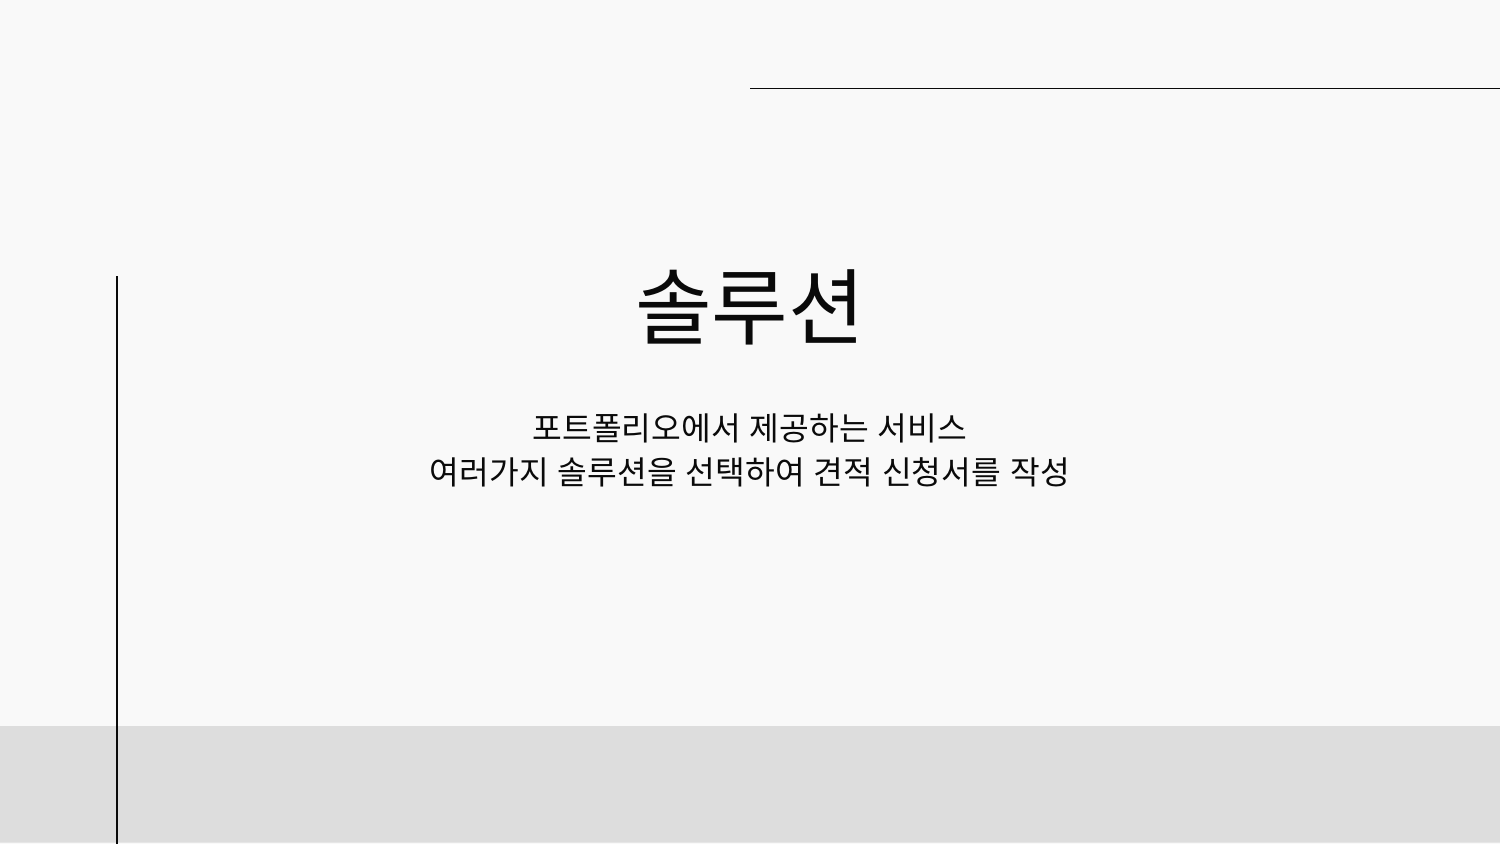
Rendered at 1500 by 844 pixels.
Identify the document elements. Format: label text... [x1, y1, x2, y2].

subtitle 포트폴리오에서 제공하는 서비스 여러가지 솔루션을 선택하여 견적 신청서를 작성 [351, 387, 1149, 592]
title 솔루션 [351, 239, 1149, 371]
